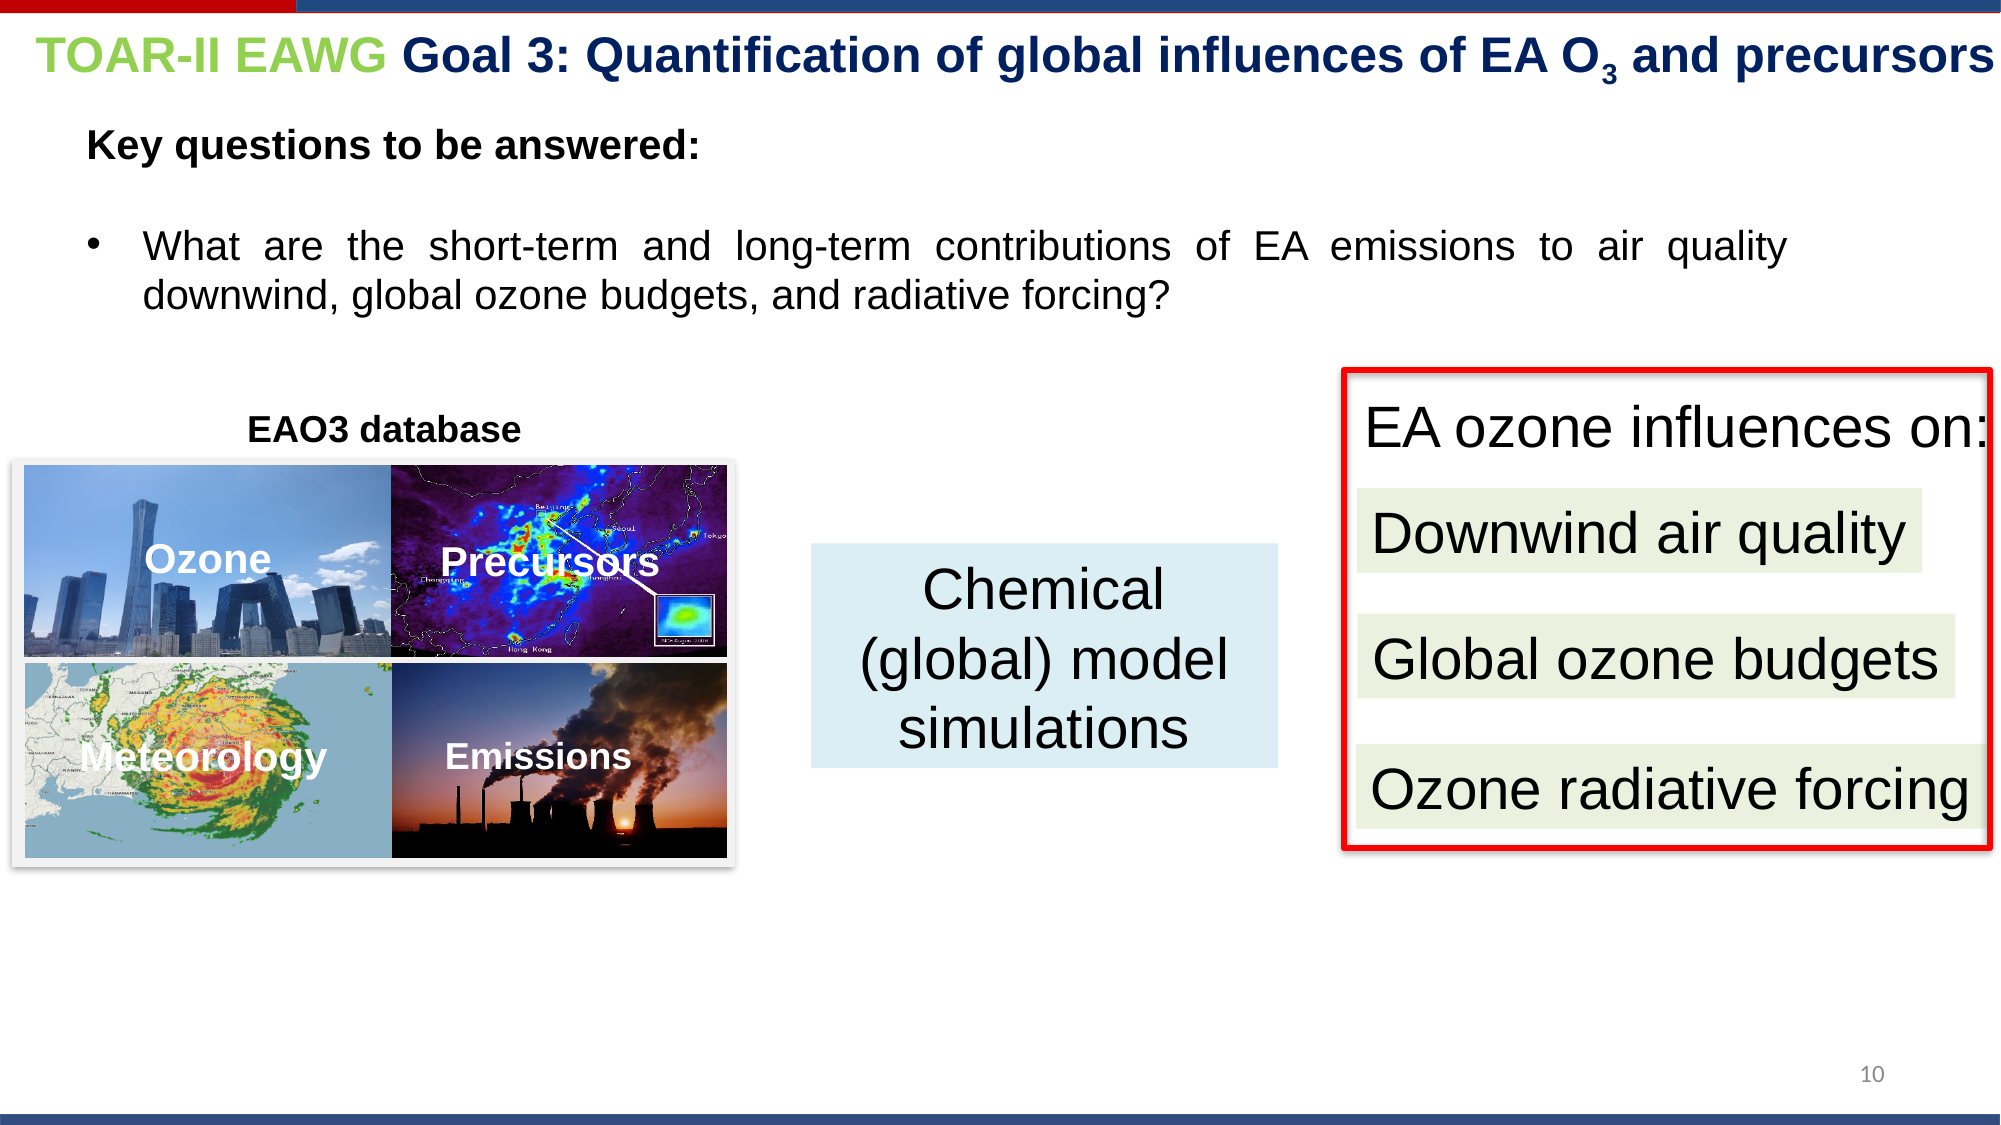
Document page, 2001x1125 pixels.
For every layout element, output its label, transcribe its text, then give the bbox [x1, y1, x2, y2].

text_box EA ozone influences on: [1349, 382, 2000, 467]
text_box [1343, 369, 1991, 849]
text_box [11, 459, 736, 868]
text_box EAO3 database [232, 397, 537, 457]
text_box Chemical (global) model simulations [810, 543, 1279, 769]
text_box TOAR-II EAWG Goal 3: Quantification of global influences of EA O3 and precursors [20, 15, 2000, 99]
slide_number 10 [1433, 1042, 1900, 1103]
text_box Key questions to be answered: What are the short-term and long-term contributions of EA emissions to air quality downwind, global ozone budgets, and radiative forcing? [71, 110, 1804, 326]
